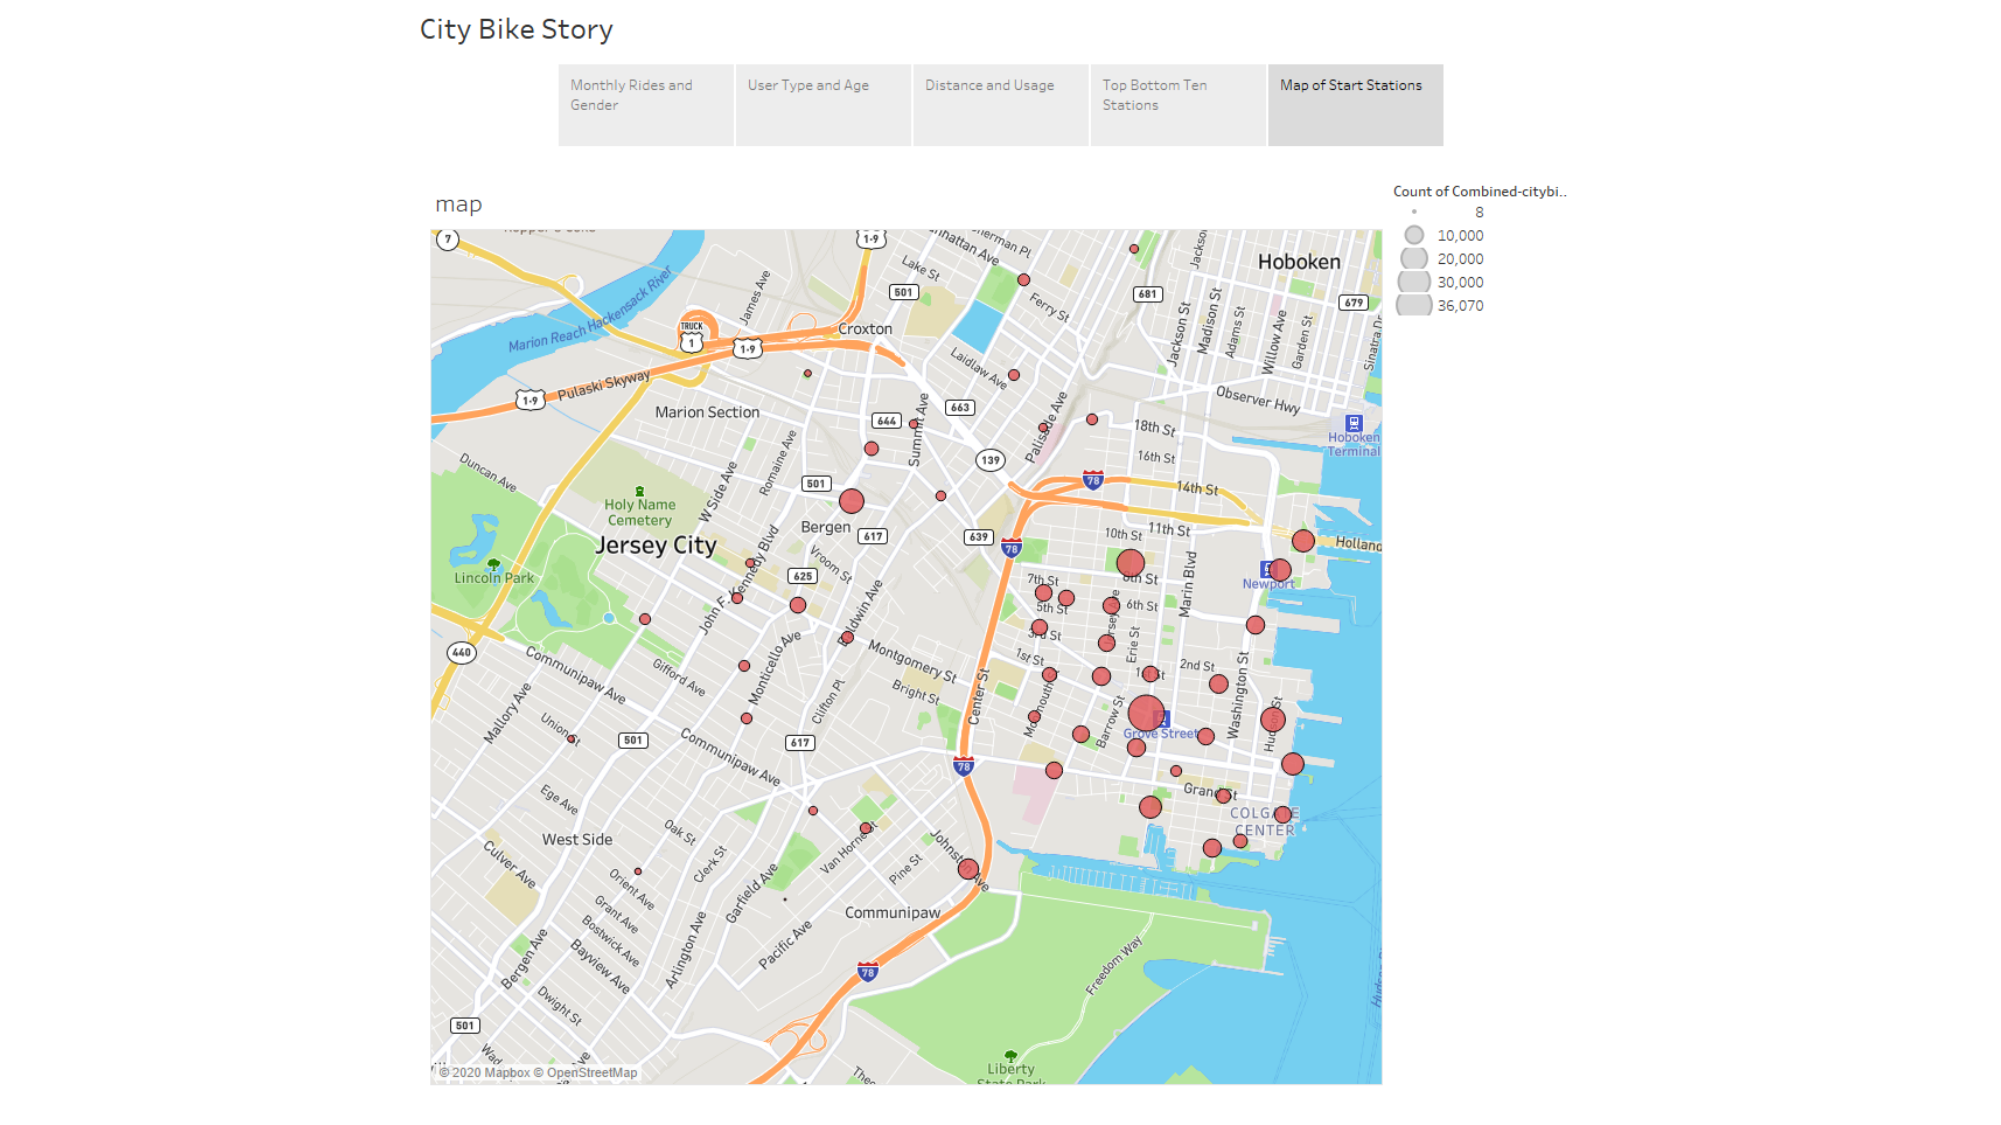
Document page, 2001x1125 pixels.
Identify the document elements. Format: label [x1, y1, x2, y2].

picture [407, 0, 1593, 1125]
